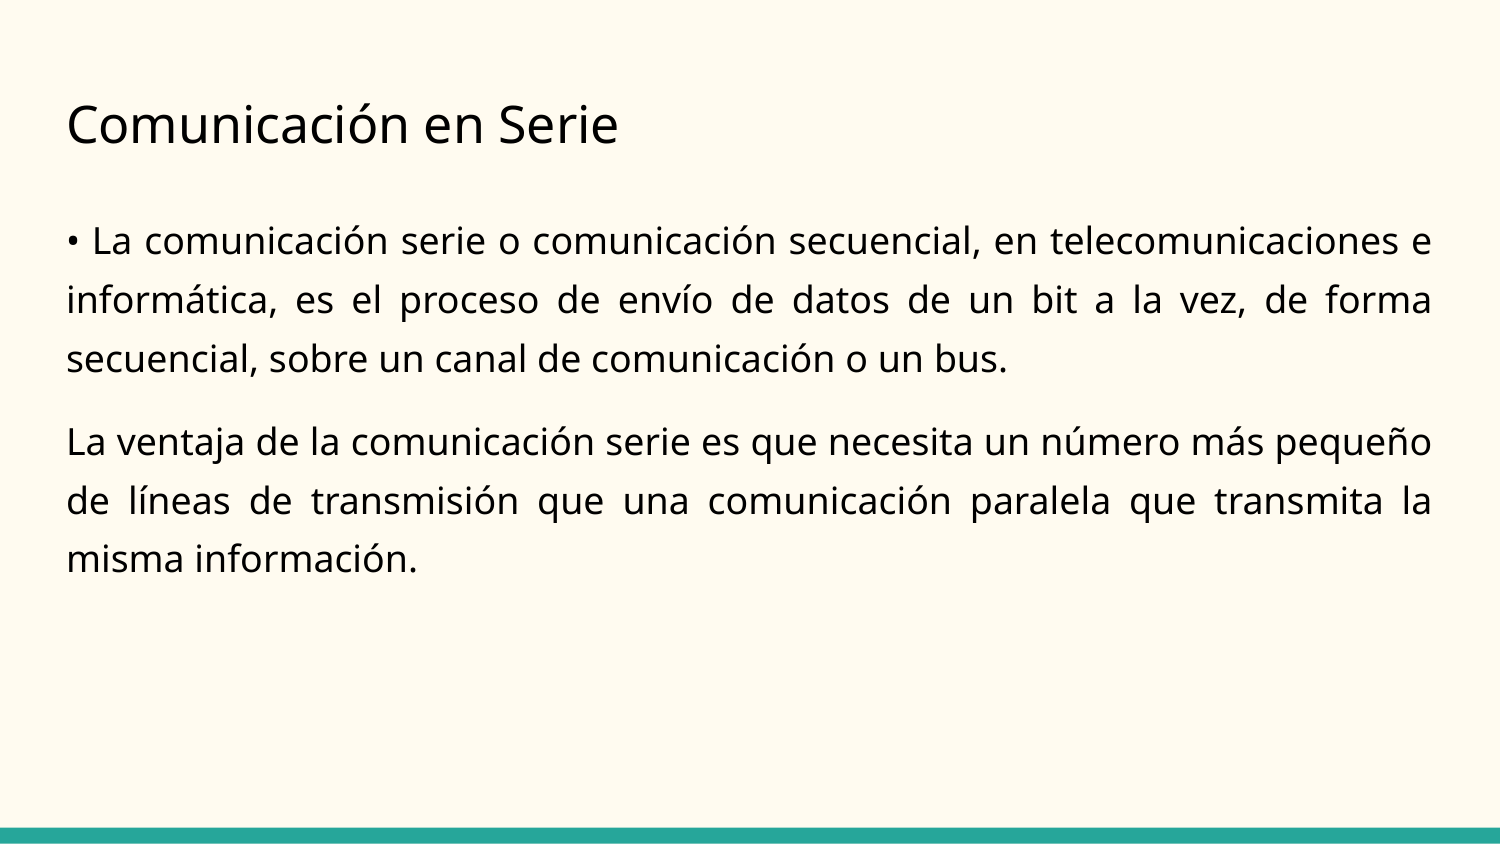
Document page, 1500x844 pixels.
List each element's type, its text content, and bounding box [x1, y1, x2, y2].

list • La comunicación serie o comunicación secuencial, en telecomunicaciones e informática, es el proceso de envío de datos de un bit a la vez, de forma secuencial, sobre un canal de comunicación o un bus. La ventaja de la comunicación serie es que necesita un número más pequeño de líneas de transmisión que una comunicación paralela que transmita la misma información. [51, 192, 1449, 750]
title Comunicación en Serie [51, 72, 1449, 174]
